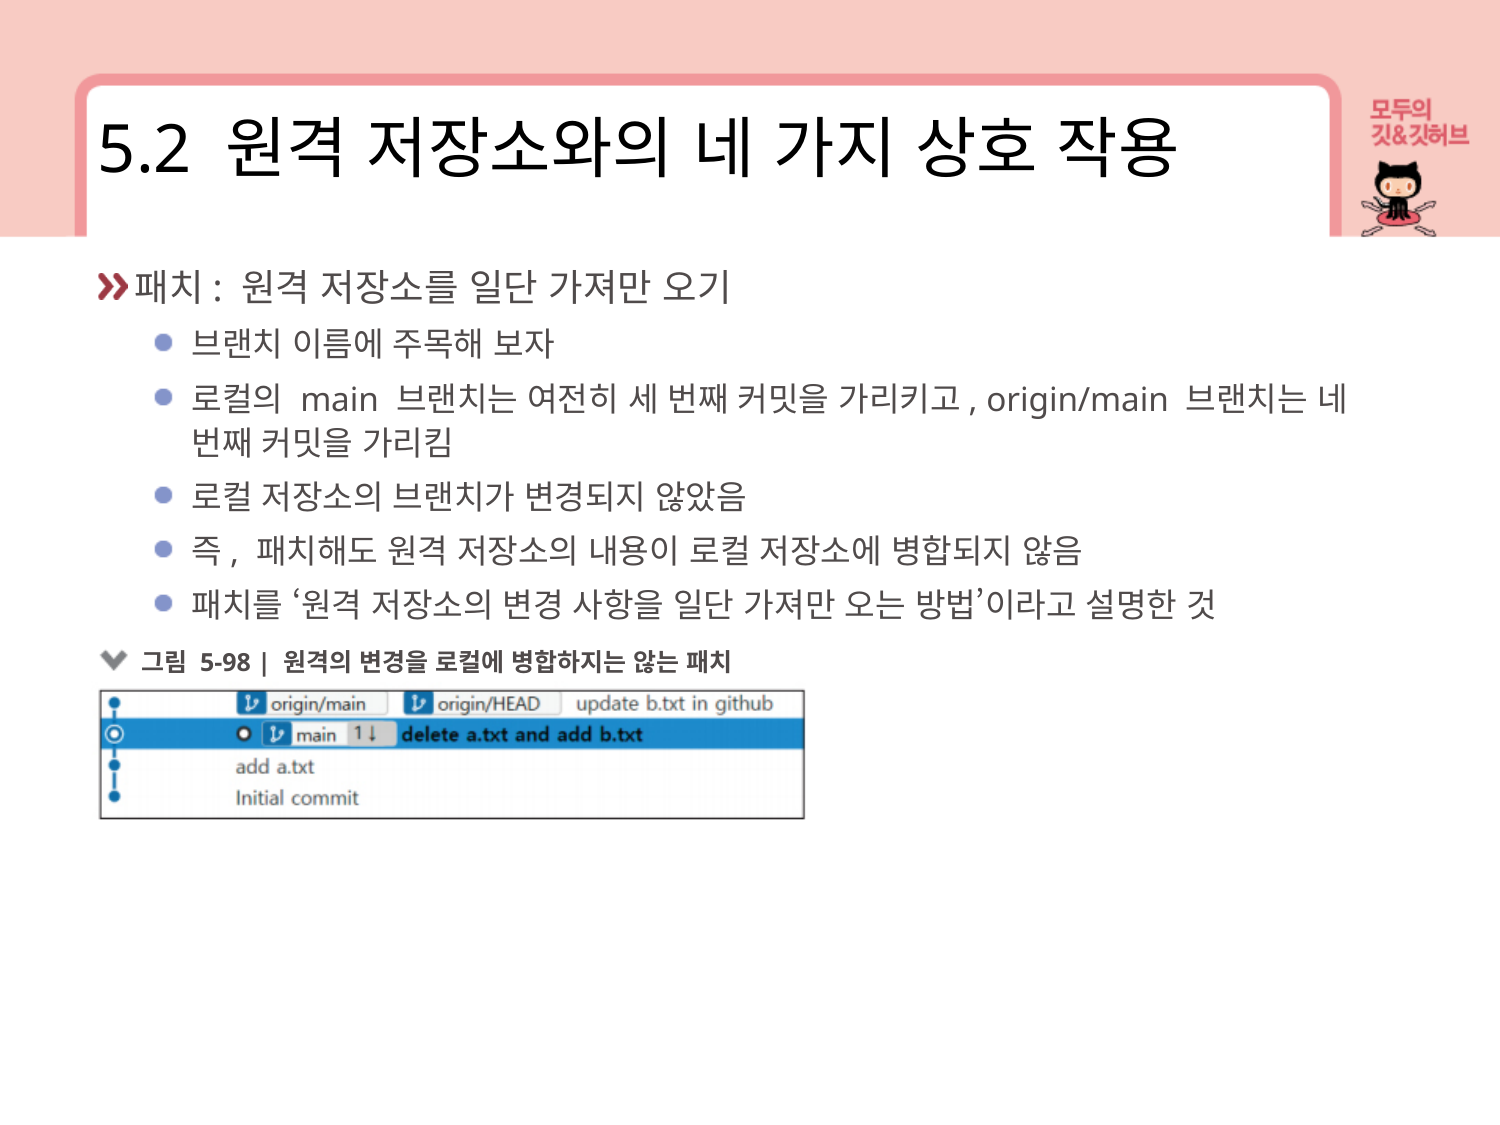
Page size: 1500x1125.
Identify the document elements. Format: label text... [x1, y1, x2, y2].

text_box 5.2 원격 저장소와의 네 가지 상호 작용 [82, 61, 1413, 193]
text_box 패치: 원격 저장소를 일단 가져만 오기 브랜치 이름에 주목해 보자 로컬의 main 브랜치는 여전히 세 번째 커밋을 가리키고, origin/main 브랜치는 네 번째 커밋을 가리킴 로컬 저장소의 브랜치가 변경되지 않았음 즉, 패치해도 원격 저장소의 내용이 로컬 저장소에 병합되지 않음 패치를 ‘원격 저장소의 변경 사항을 일단 가져만 오는 방법’이라고 설명한 것 [82, 252, 1413, 1067]
picture [0, 0, 1500, 1125]
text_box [97, 636, 1374, 682]
